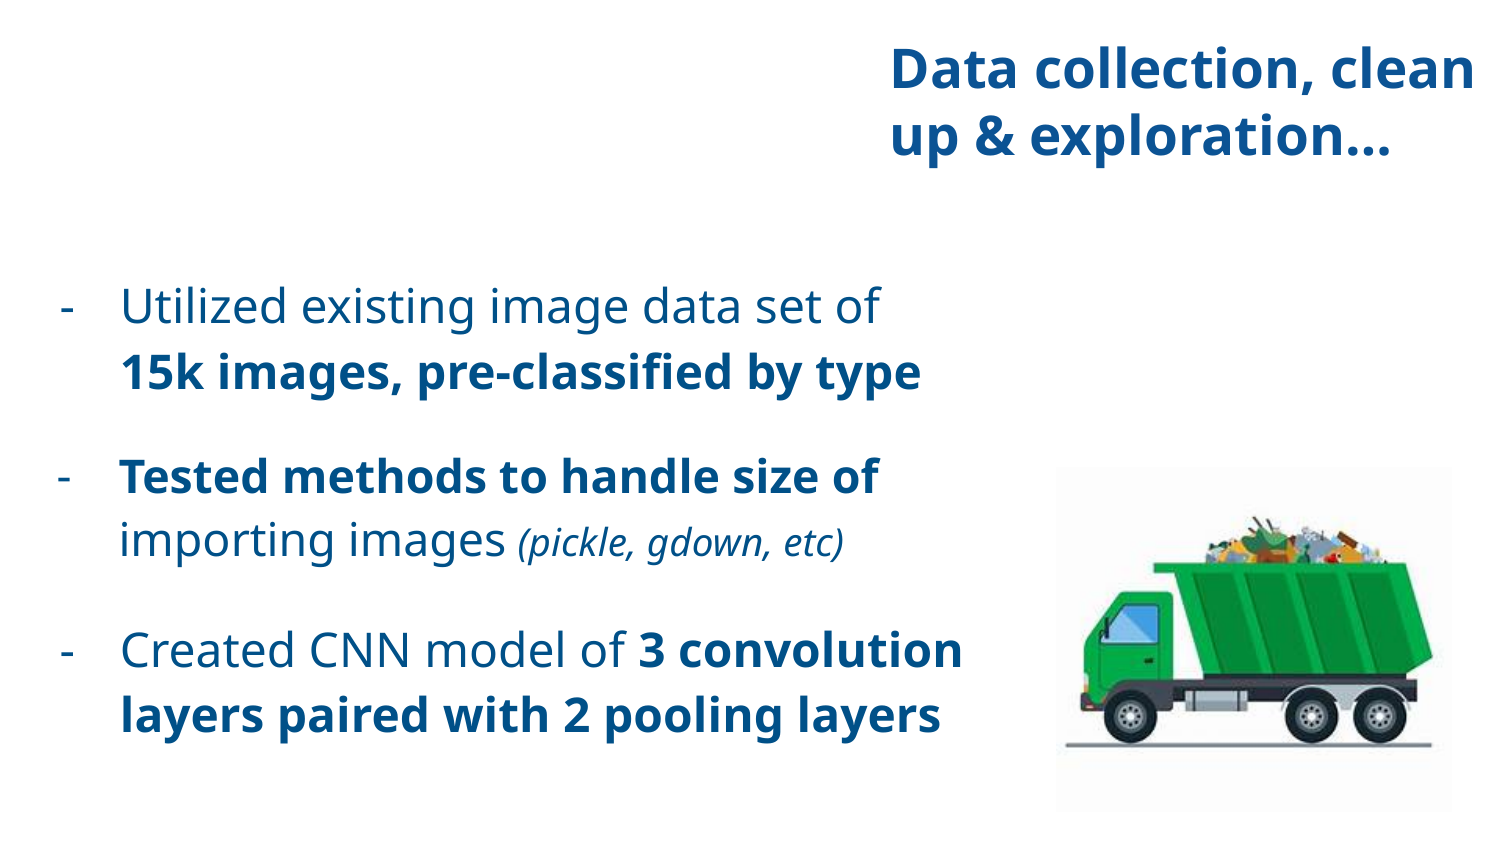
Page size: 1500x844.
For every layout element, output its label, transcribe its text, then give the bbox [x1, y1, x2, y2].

title Created CNN model of 3 convolution layers paired with 2 pooling layers [32, 579, 1013, 784]
title Utilized existing image data set of 15k images, pre-classified by type [32, 236, 965, 440]
title Data collection, clean up & exploration… [874, 0, 1500, 204]
picture [1055, 467, 1452, 812]
title Tested methods to handle size of importing images (pickle, gdown, etc) [32, 404, 922, 609]
